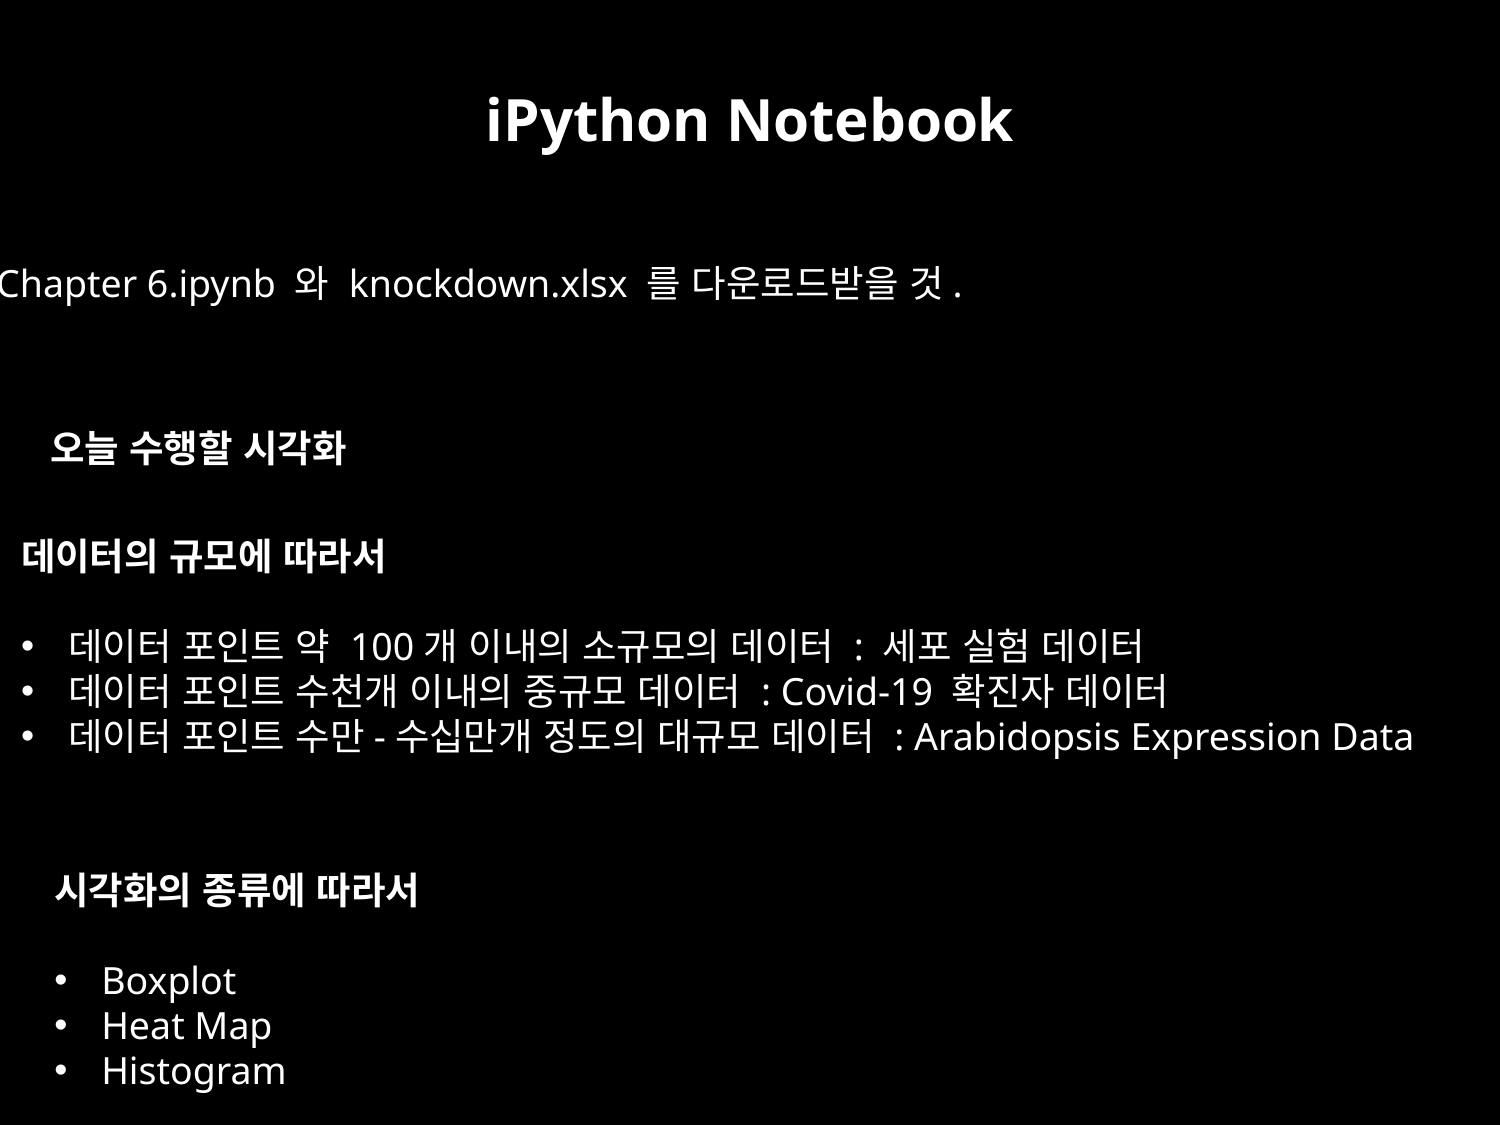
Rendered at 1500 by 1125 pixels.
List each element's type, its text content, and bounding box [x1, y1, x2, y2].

text_box iPython Notebook [471, 76, 1029, 161]
text_box 데이터의 규모에 따라서 데이터 포인트 약 100개 이내의 소규모의 데이터 : 세포 실험 데이터 데이터 포인트 수천개 이내의 중규모 데이터 : Covid-19 확진자 데이터 데이터 포인트 수만-수십만개 정도의 대규모 데이터 : Arabidopsis Expression Data [6, 525, 1430, 766]
text_box Chapter 6.ipynb 와 knockdown.xlsx 를 다운로드받을 것. [0, 253, 978, 313]
text_box 시각화의 종류에 따라서 Boxplot Heat Map Histogram [39, 859, 436, 1100]
text_box 오늘 수행할 시각화 [35, 417, 373, 477]
